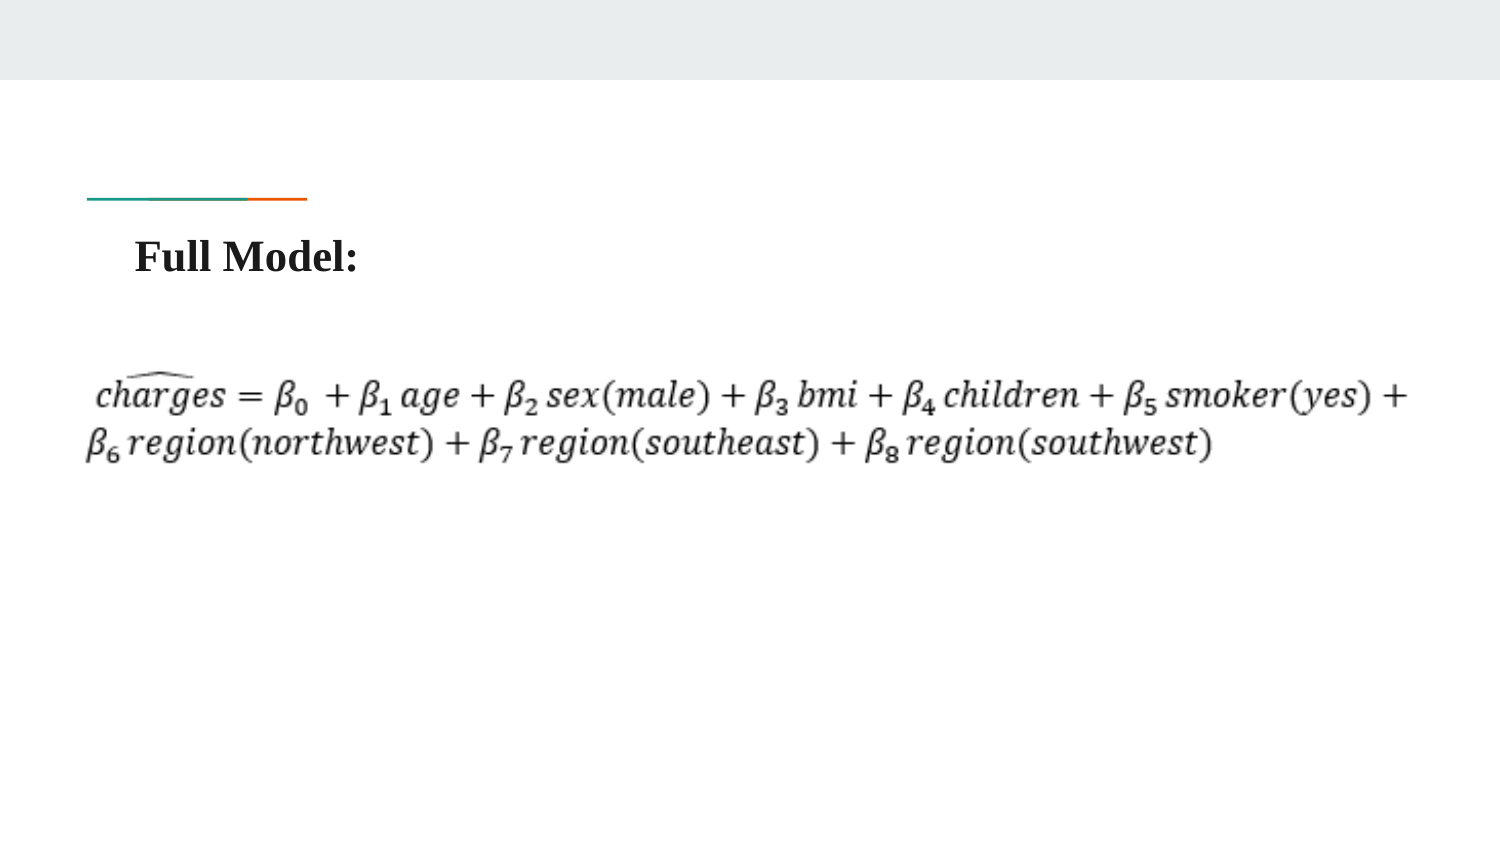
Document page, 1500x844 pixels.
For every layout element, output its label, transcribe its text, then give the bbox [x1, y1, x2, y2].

title Full Model: [119, 216, 1381, 305]
picture [70, 360, 1431, 484]
